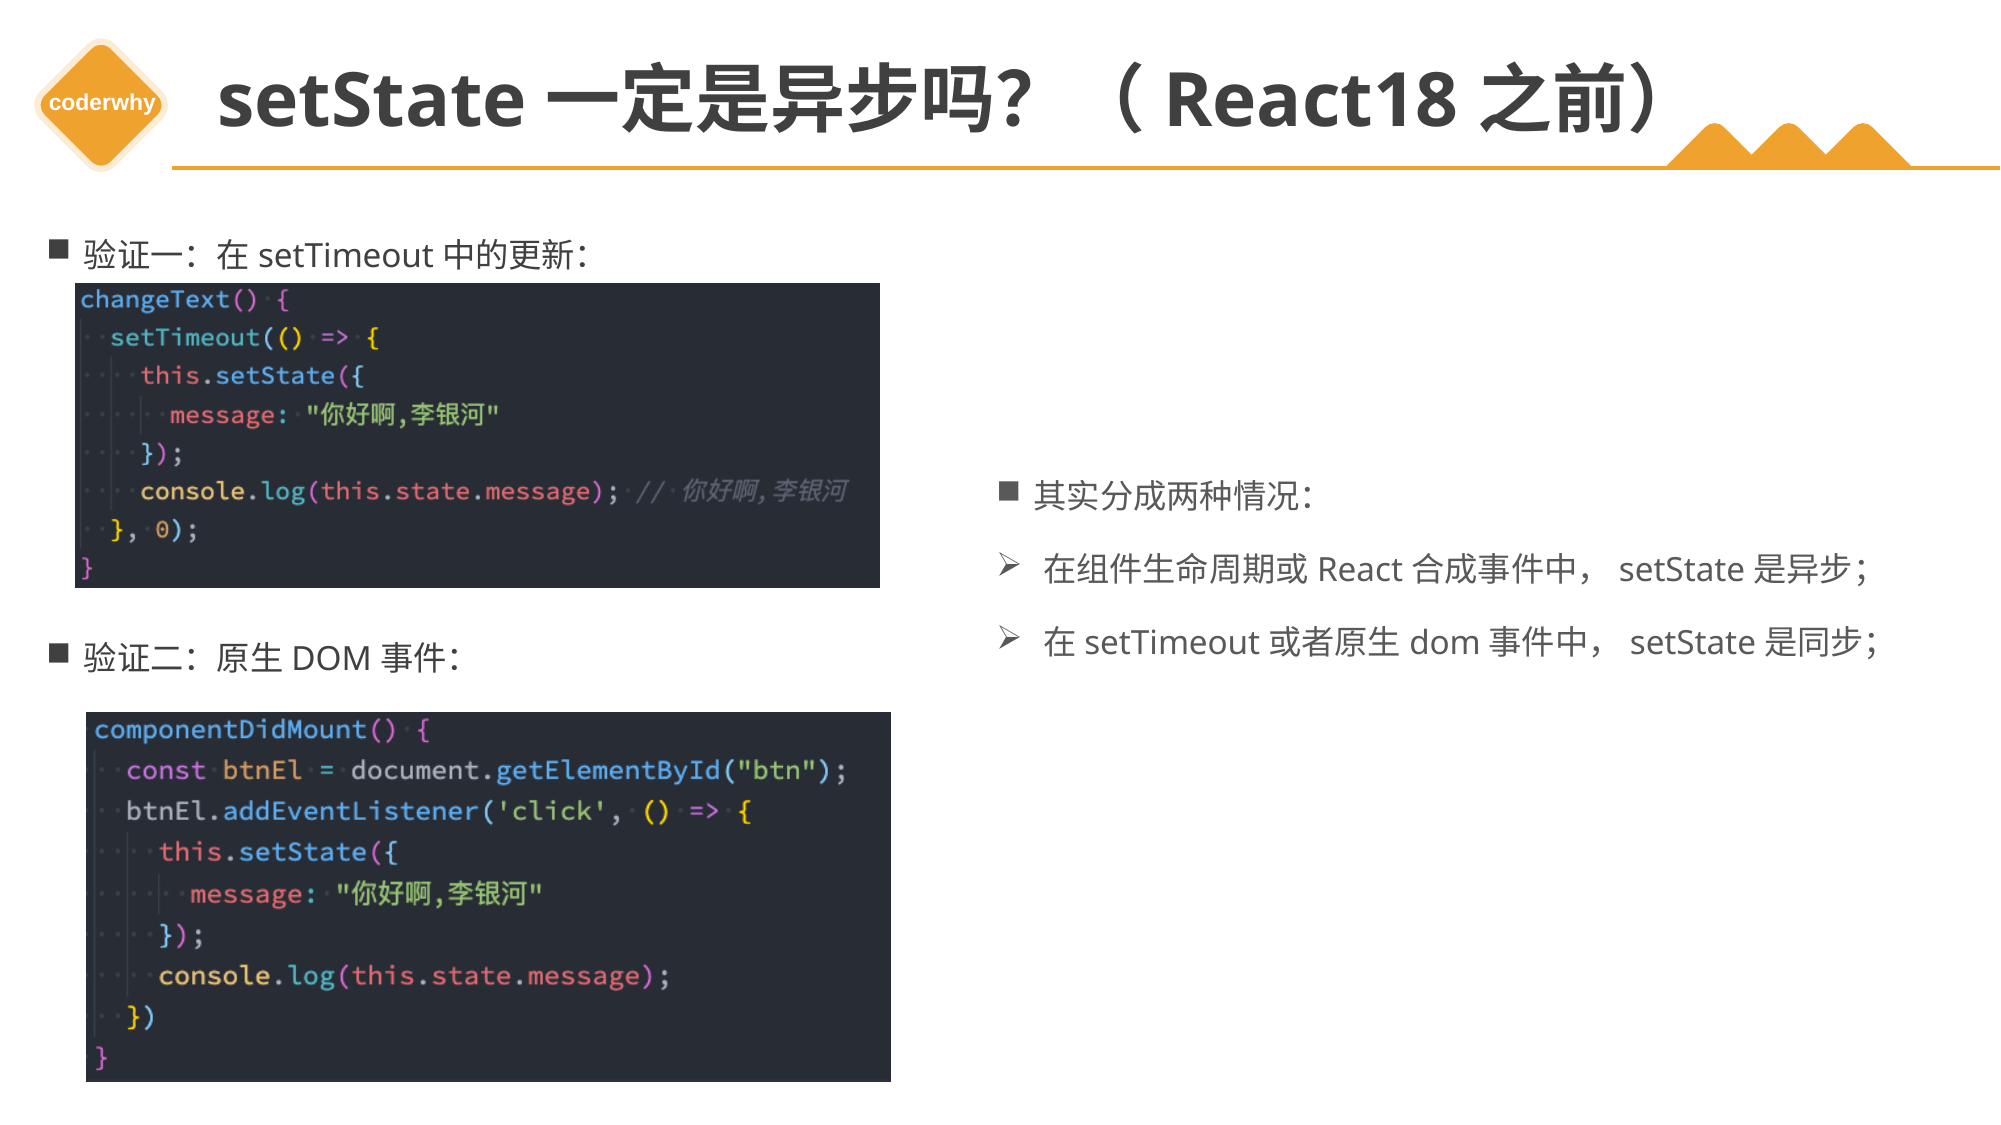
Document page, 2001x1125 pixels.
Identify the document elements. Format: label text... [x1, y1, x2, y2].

picture [86, 712, 891, 1082]
picture [75, 283, 880, 588]
list 验证一：在setTimeout中的更新： 验证二：原生DOM事件： [31, 206, 1979, 1100]
text_box 其实分成两种情况： 在组件生命周期或React合成事件中，setState是异步； 在setTimeout或者原生dom事件中，setState是同步； [981, 456, 1912, 669]
title setState一定是异步吗？（React18之前） [202, 43, 1857, 161]
